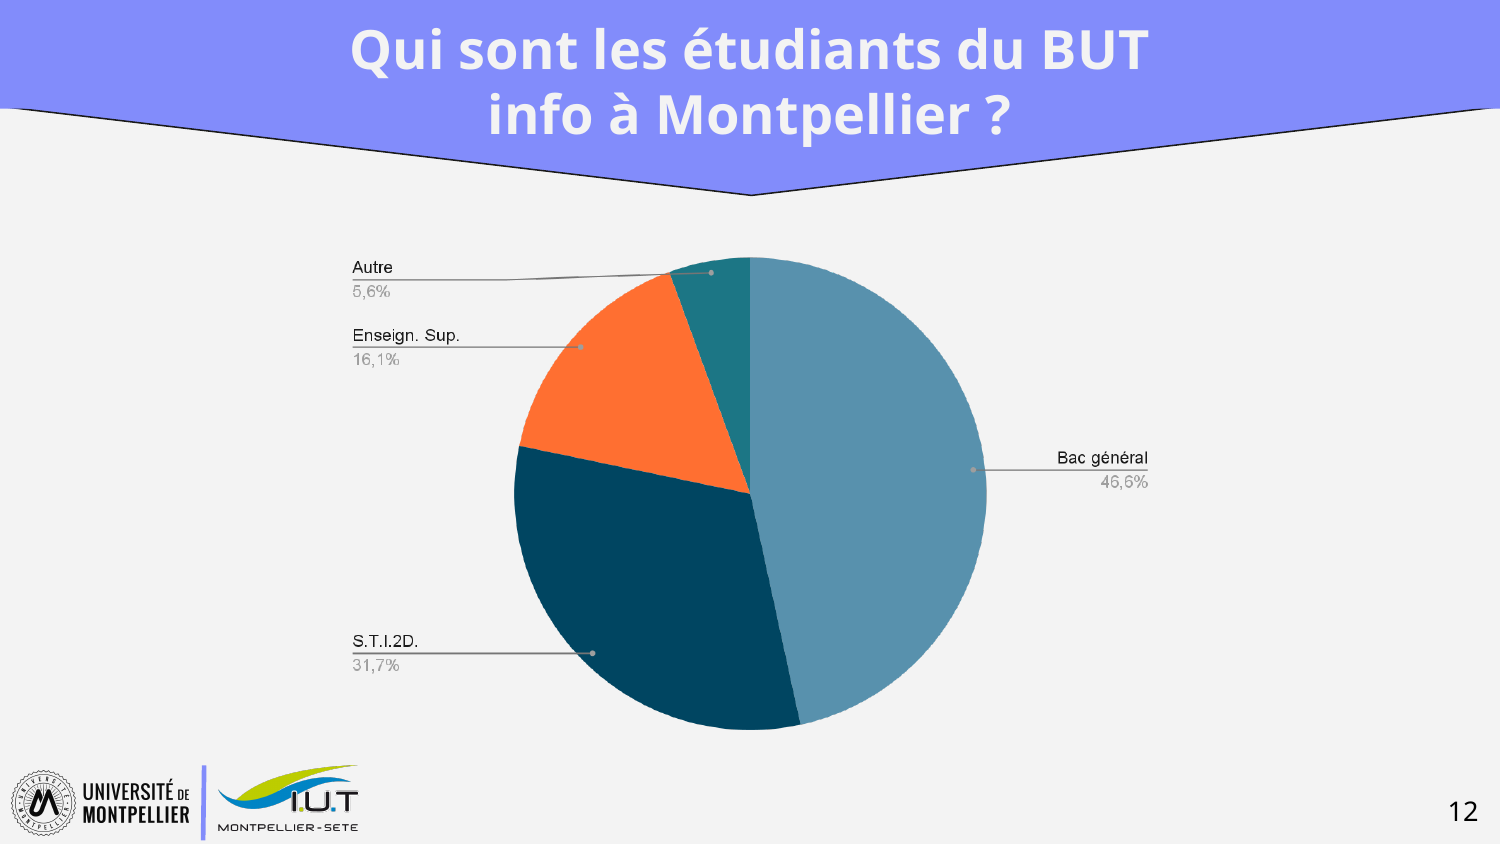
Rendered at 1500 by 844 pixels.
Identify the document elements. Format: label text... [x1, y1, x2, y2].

title Qui sont les étudiants du BUT info à Montpellier ? [311, 0, 1189, 113]
picture [218, 765, 359, 831]
picture [11, 770, 189, 836]
picture [326, 230, 1174, 756]
slide_number 12 [1403, 779, 1494, 844]
